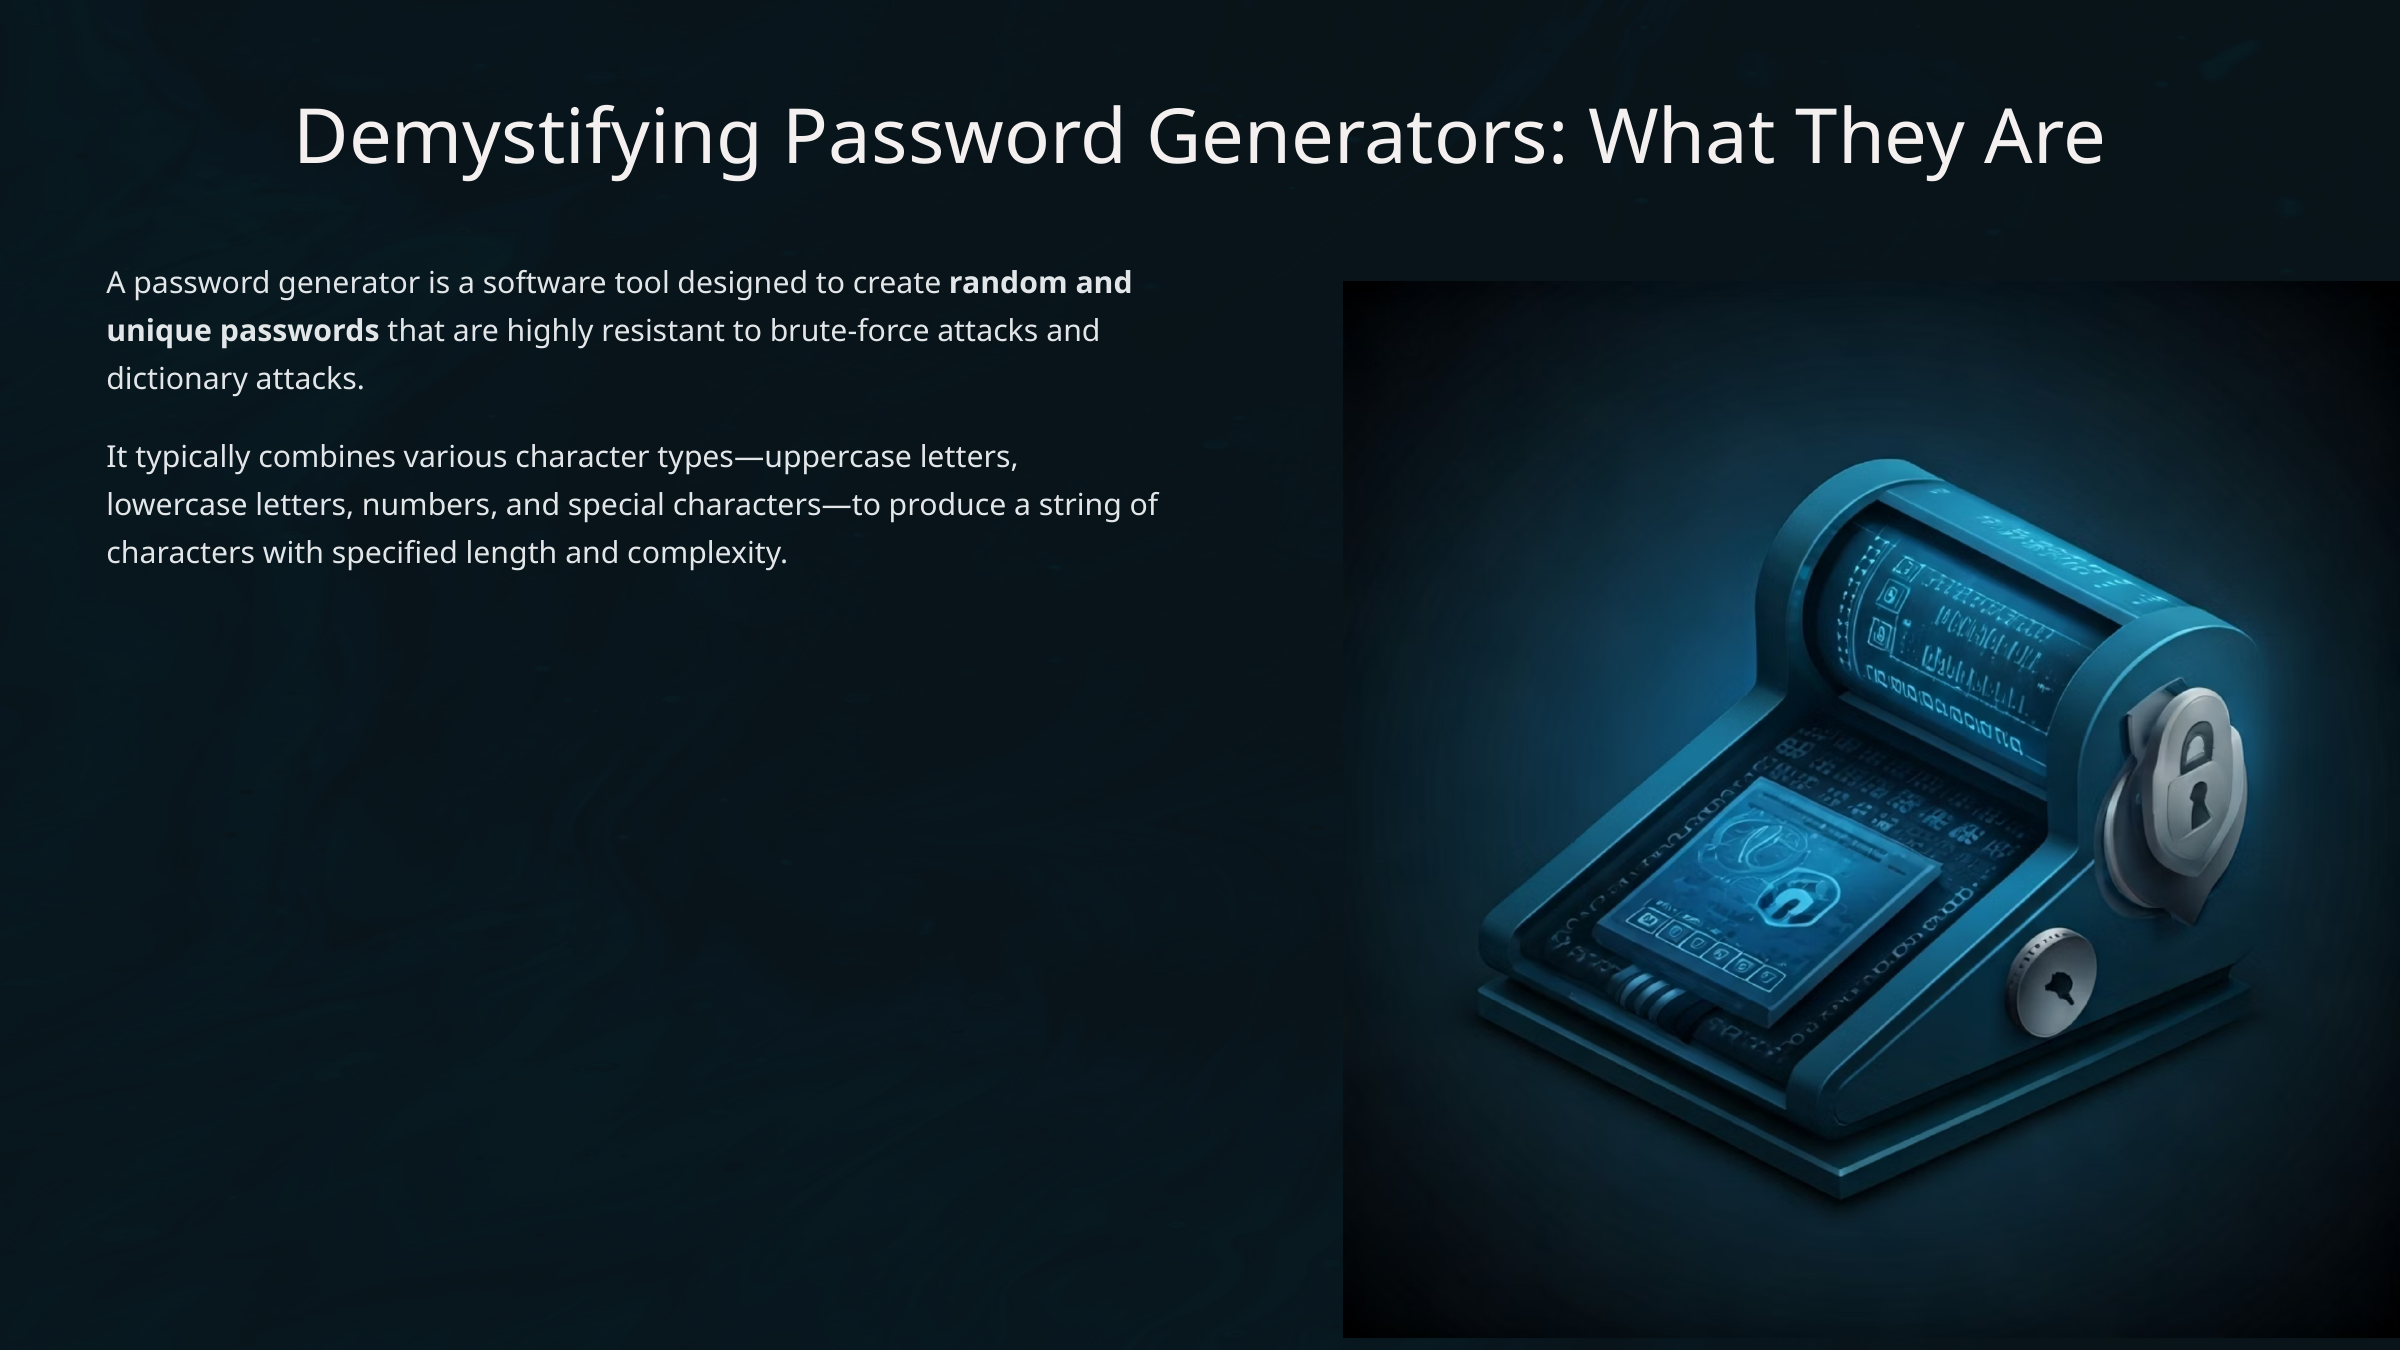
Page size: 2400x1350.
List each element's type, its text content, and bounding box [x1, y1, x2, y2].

text_box Demystifying Password Generators: What They Are [262, 83, 2138, 179]
text_box It typically combines various character types—uppercase letters, lowercase letters, numbers, and special characters—to produce a string of characters with specified length and complexity. [106, 425, 1163, 572]
text_box A password generator is a software tool designed to create random and unique passwords that are highly resistant to brute-force attacks and dictionary attacks. [106, 252, 1163, 399]
picture [1343, 281, 2400, 1339]
